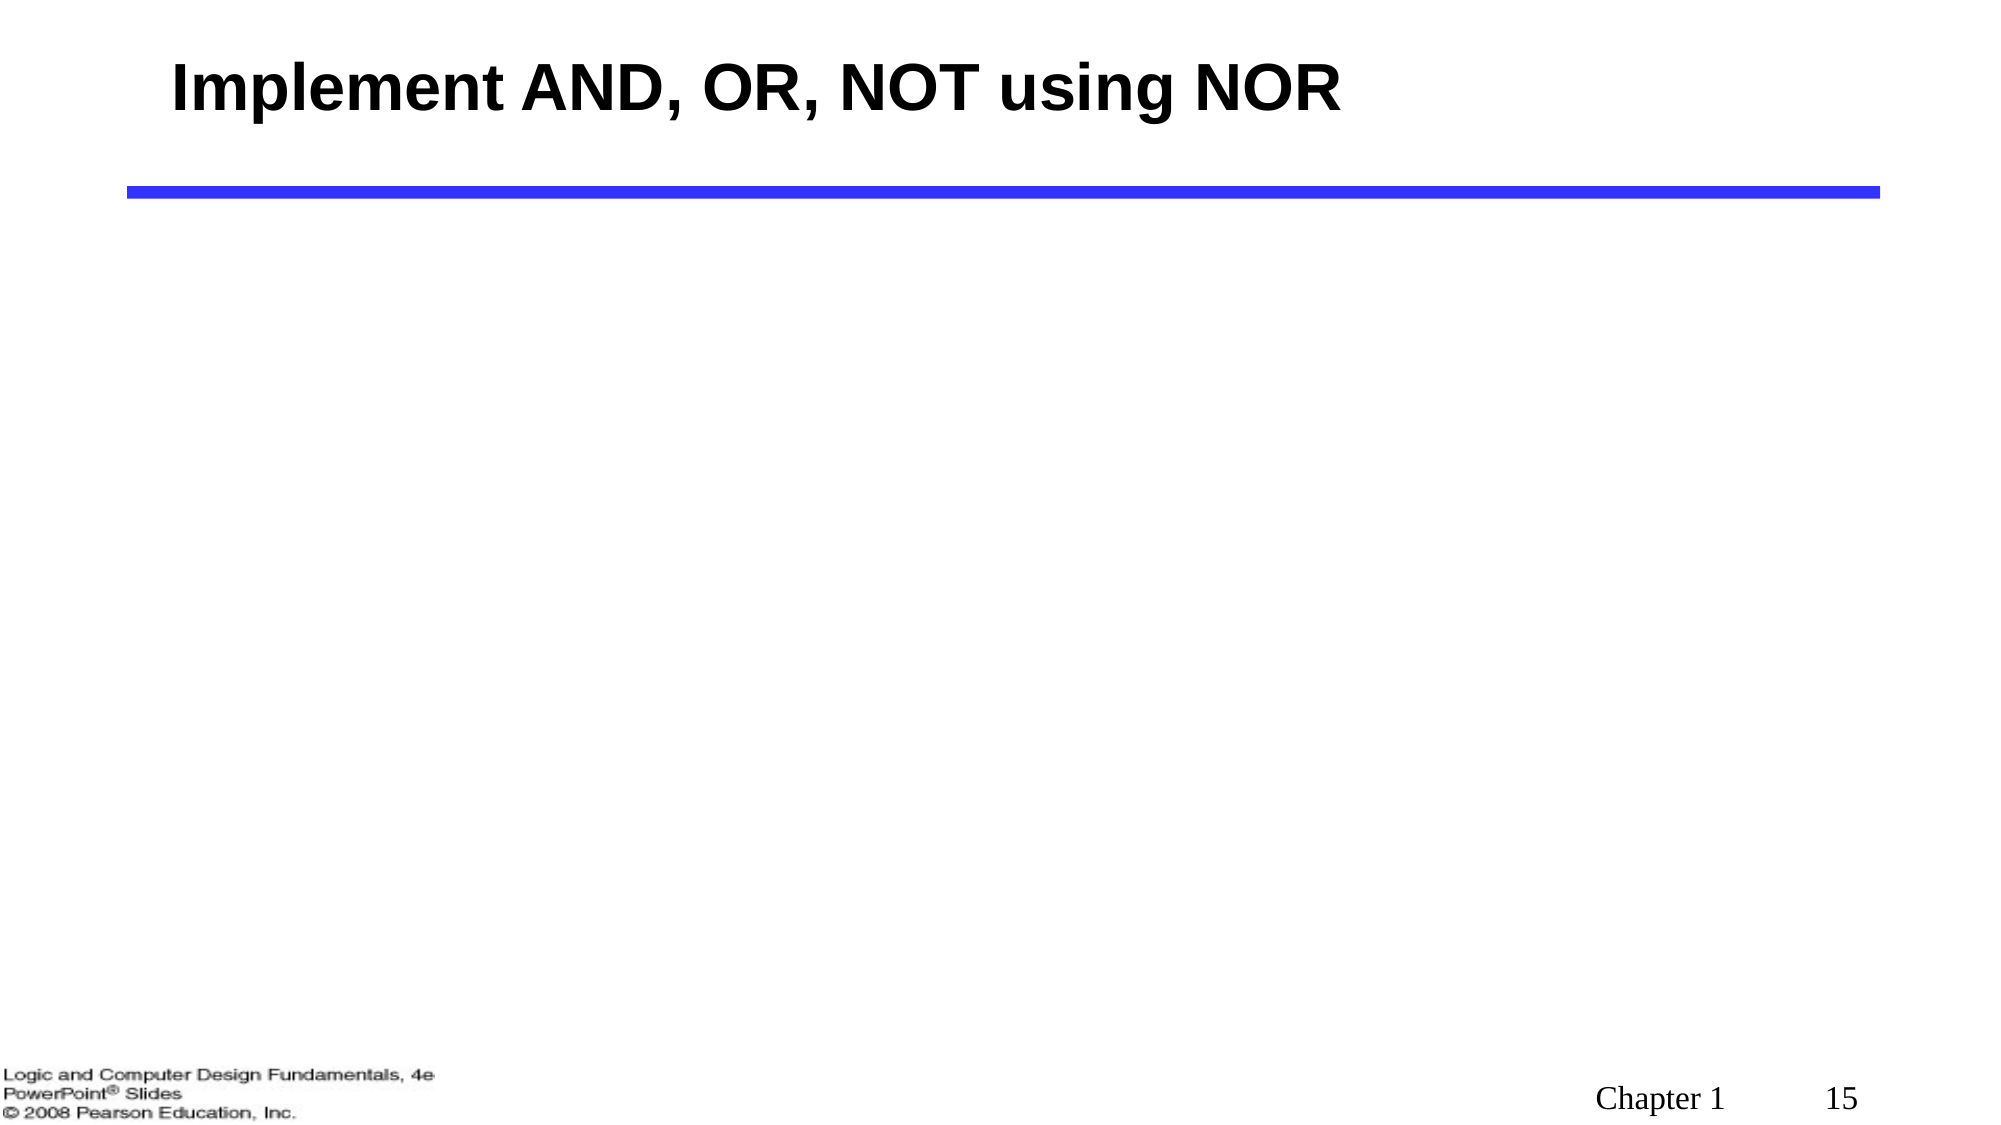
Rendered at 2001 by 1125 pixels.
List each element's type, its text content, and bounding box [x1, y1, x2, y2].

picture [3, 1066, 435, 1123]
title Implement AND, OR, NOT using NOR [156, 0, 1857, 168]
slide_number Chapter 1 15 [1580, 1068, 2000, 1125]
